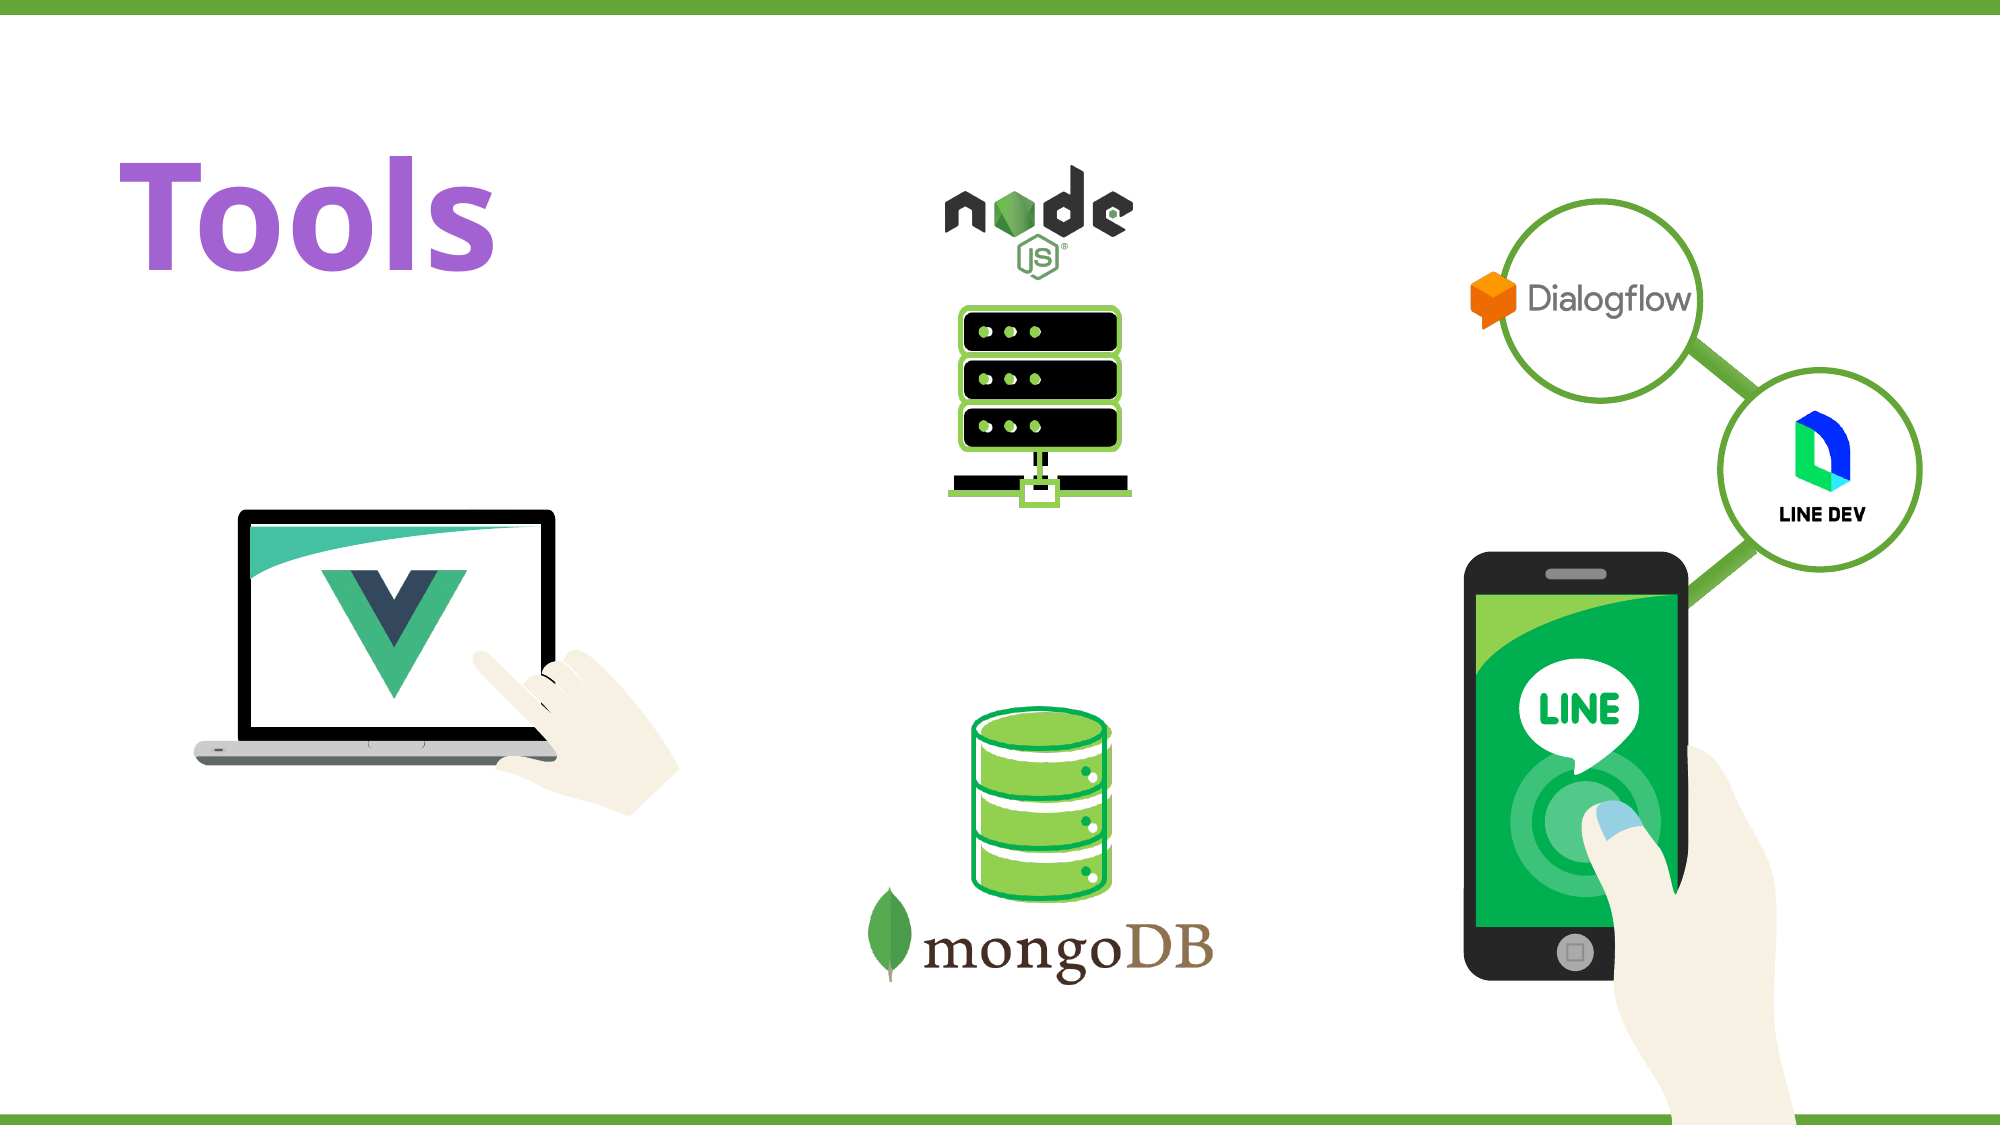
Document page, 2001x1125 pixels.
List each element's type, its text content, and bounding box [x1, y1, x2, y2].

text_box [1504, 200, 1702, 402]
picture [321, 560, 467, 709]
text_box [868, 681, 1213, 1109]
picture [945, 165, 1133, 264]
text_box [191, 507, 634, 842]
picture [1470, 271, 1692, 330]
picture [1756, 406, 1886, 539]
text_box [1463, 551, 1689, 981]
text_box [1687, 335, 1761, 401]
list Tools [0, 101, 692, 343]
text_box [1521, 757, 1581, 887]
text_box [1581, 745, 1798, 1125]
text_box [1719, 369, 1921, 571]
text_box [917, 264, 1162, 546]
text_box [1689, 538, 1759, 610]
